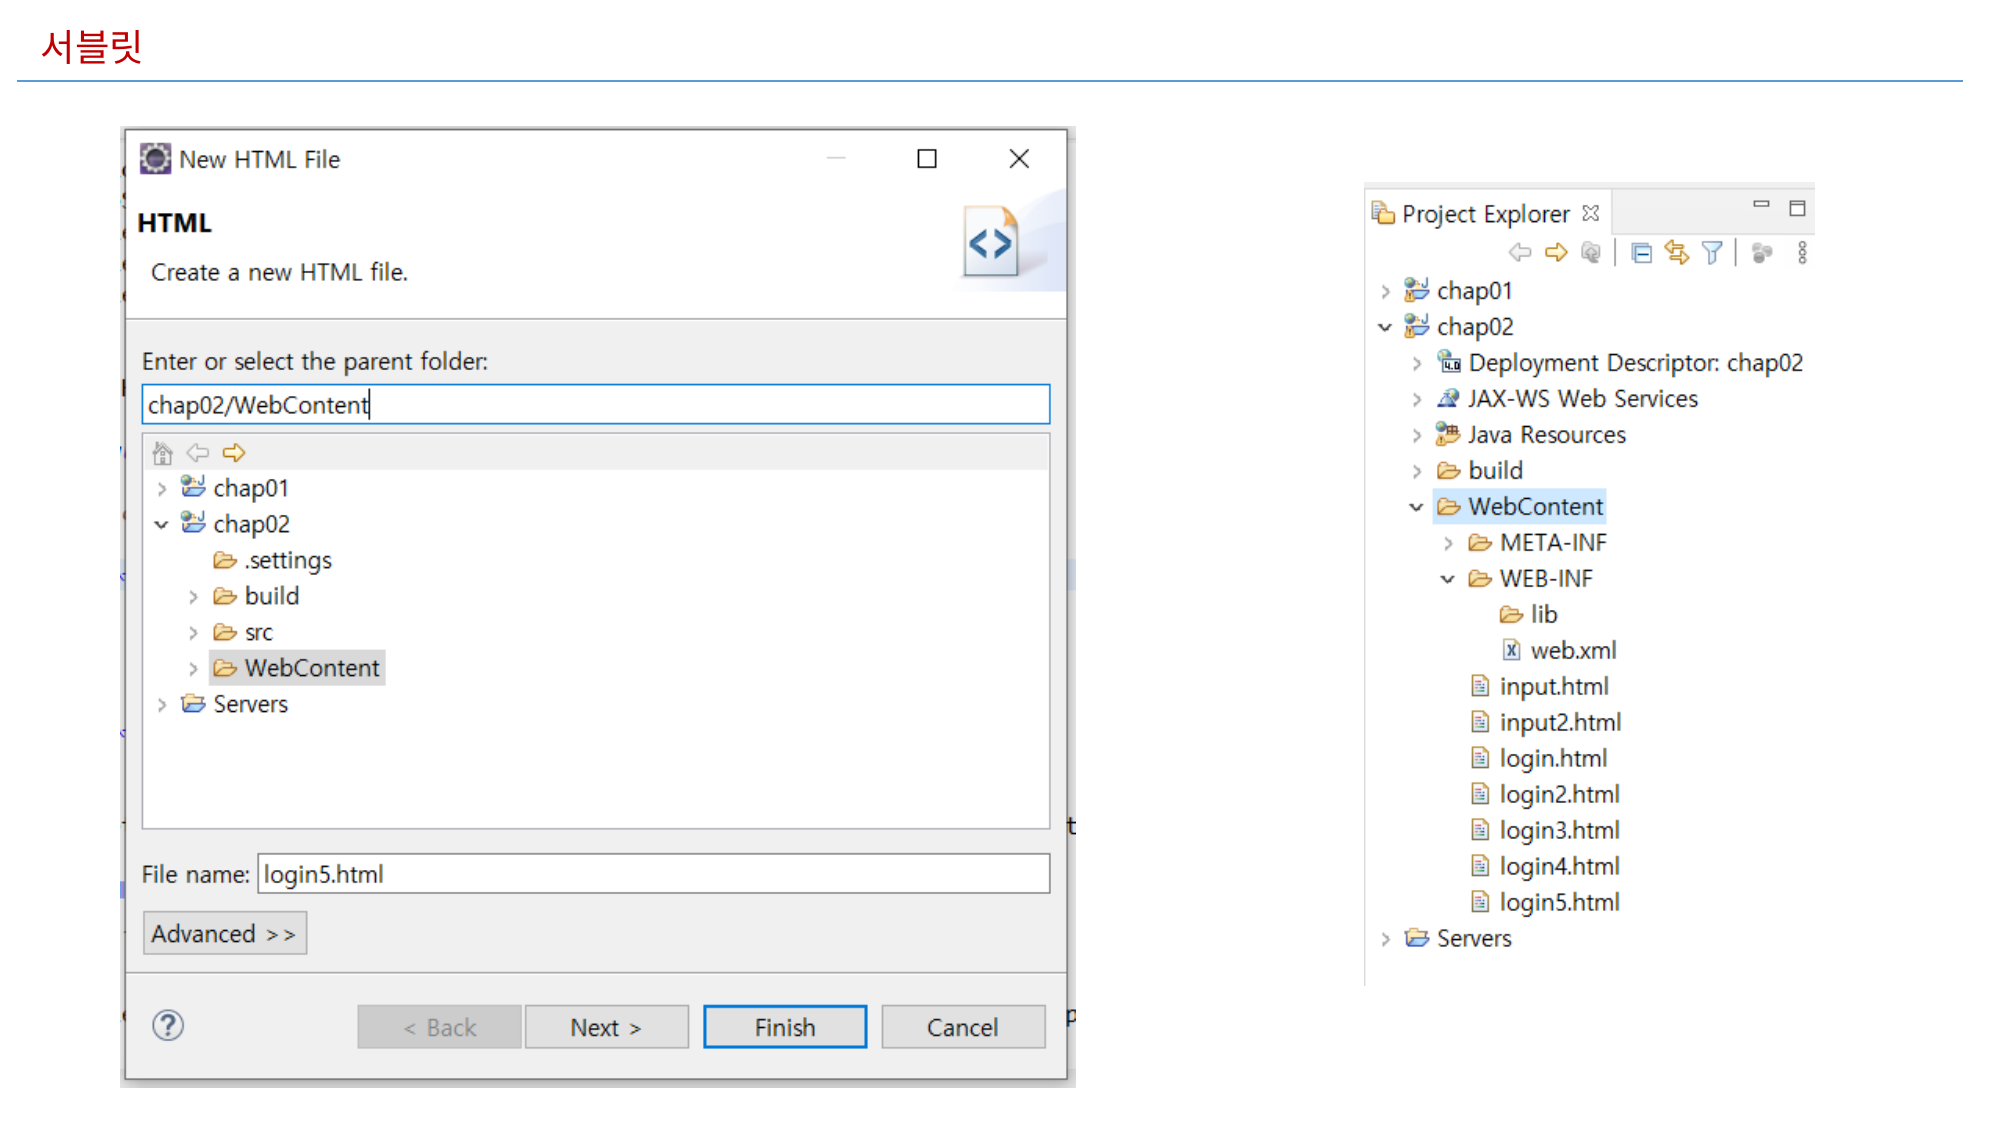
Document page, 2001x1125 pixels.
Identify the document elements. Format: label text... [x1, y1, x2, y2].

text_box 서블릿 [25, 16, 729, 77]
picture [1364, 182, 1815, 986]
picture [120, 126, 1076, 1088]
